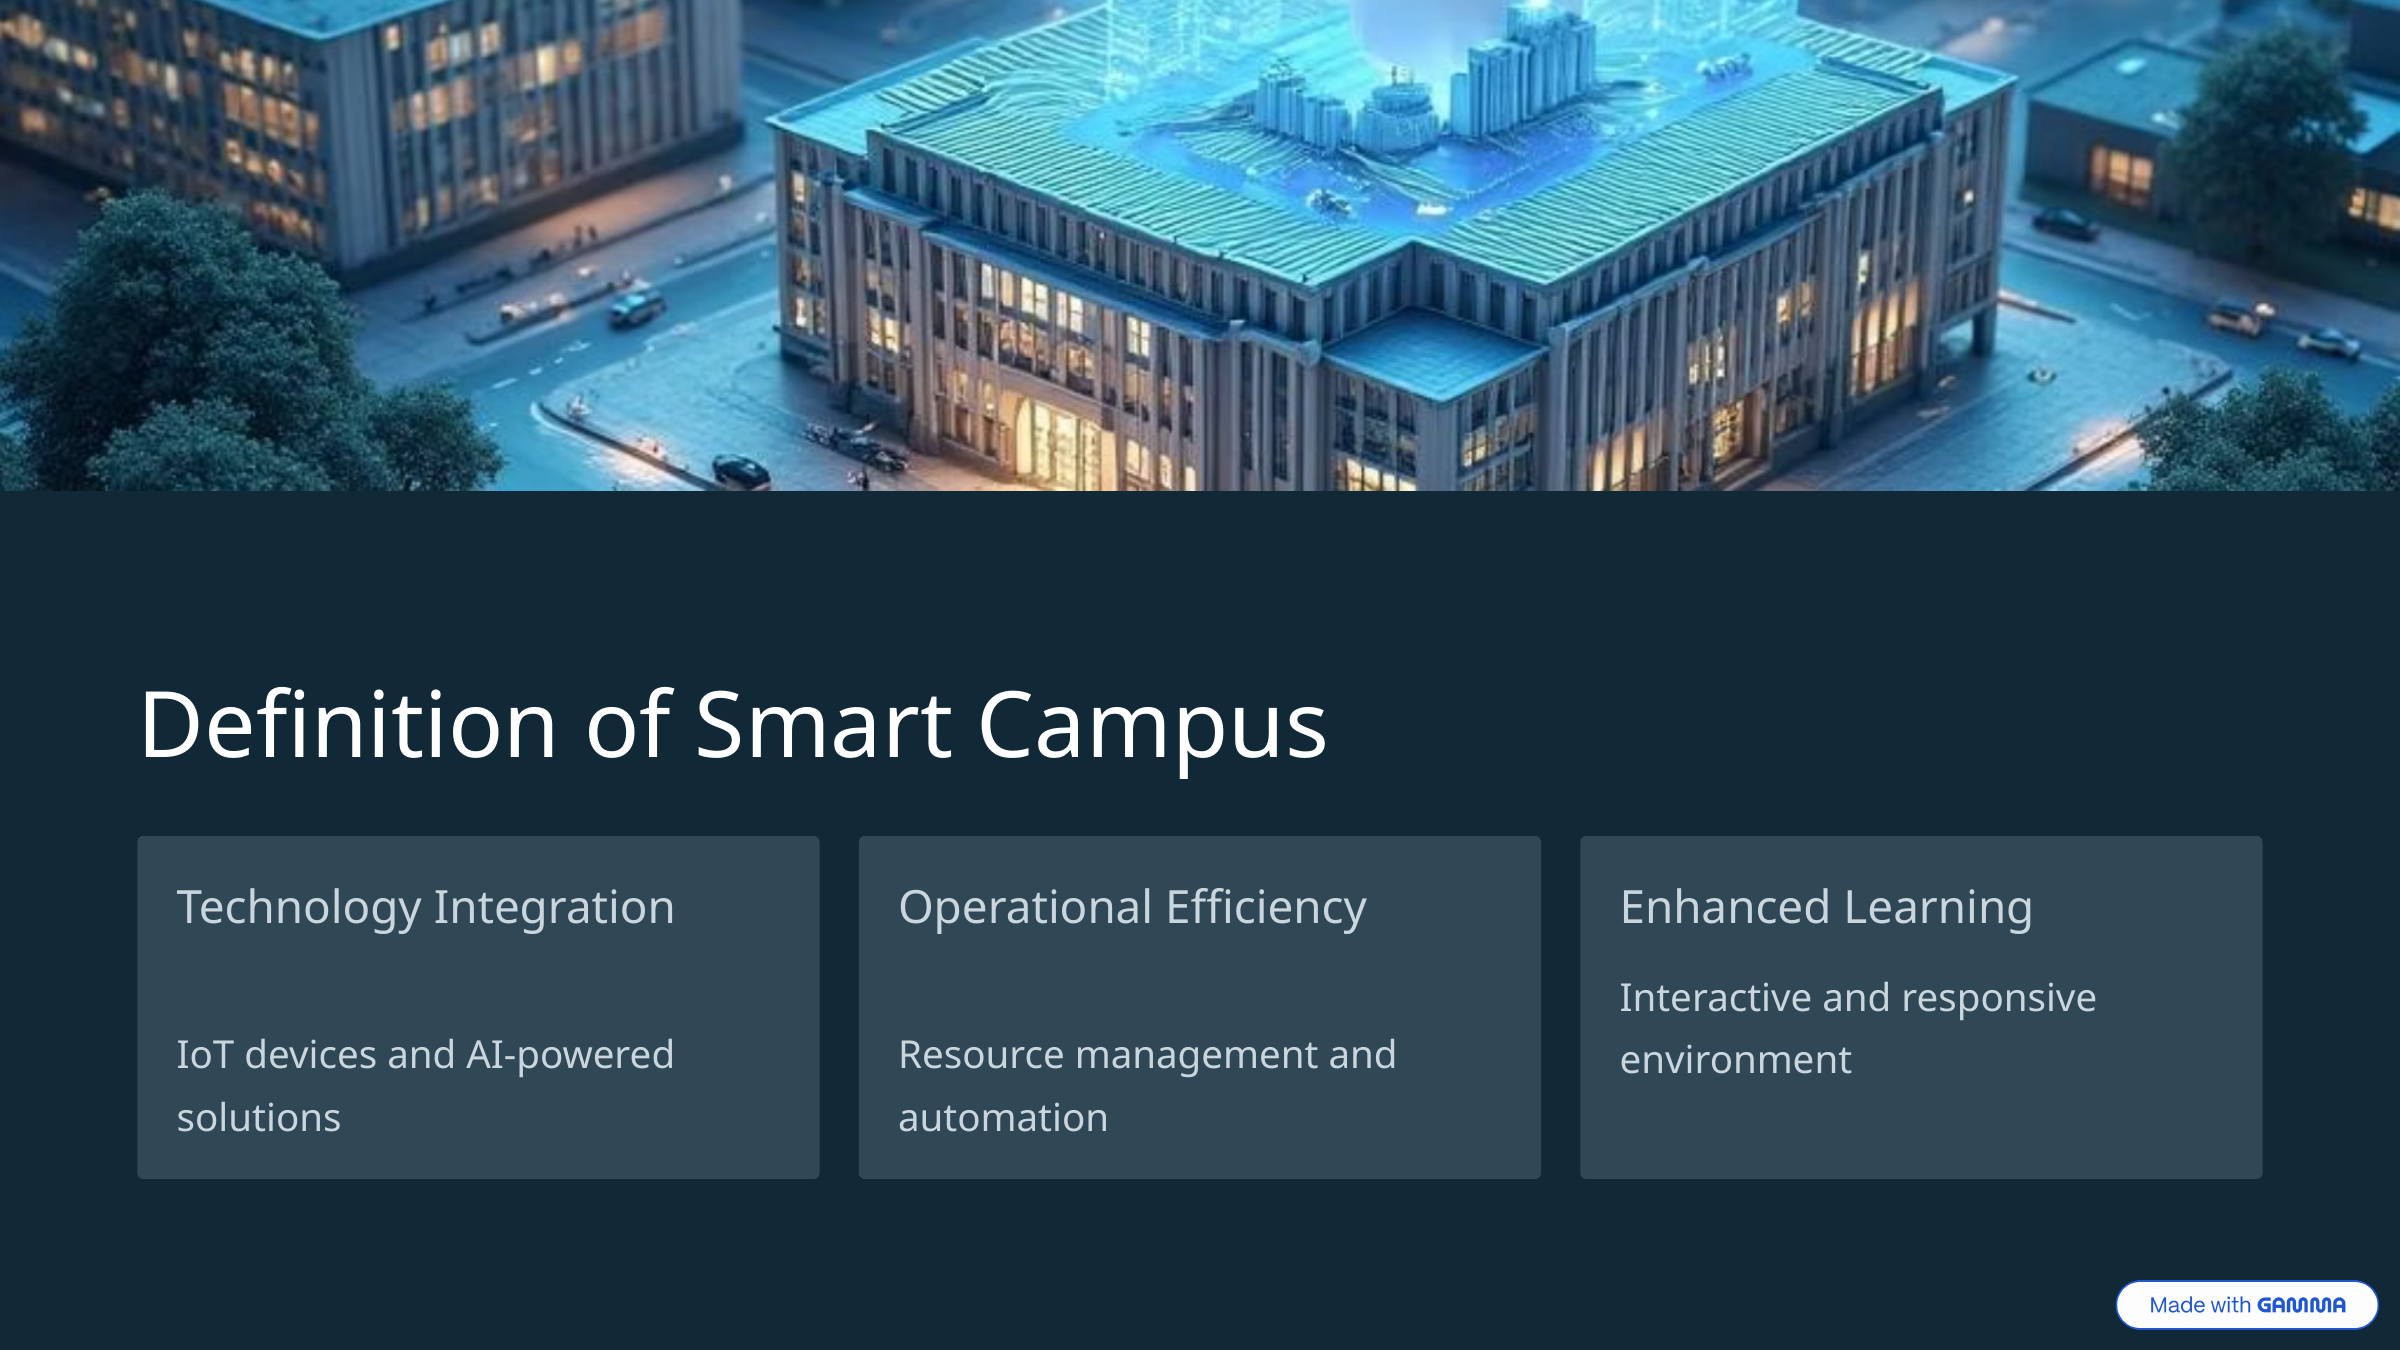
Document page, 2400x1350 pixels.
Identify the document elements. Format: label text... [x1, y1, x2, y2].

text_box Enhanced Learning [1619, 875, 2151, 933]
text_box [1580, 835, 2263, 1180]
picture [2106, 1271, 2389, 1339]
picture [0, 0, 2400, 491]
text_box Operational Efficiency [898, 875, 1502, 991]
text_box Technology Integration [176, 875, 781, 991]
text_box [858, 835, 1542, 1180]
text_box Definition of Smart Campus [137, 661, 1679, 777]
text_box IoT devices and AI-powered solutions [176, 1014, 781, 1140]
text_box Interactive and responsive environment [1619, 956, 2224, 1083]
text_box Resource management and automation [898, 1014, 1502, 1140]
text_box [137, 835, 820, 1180]
